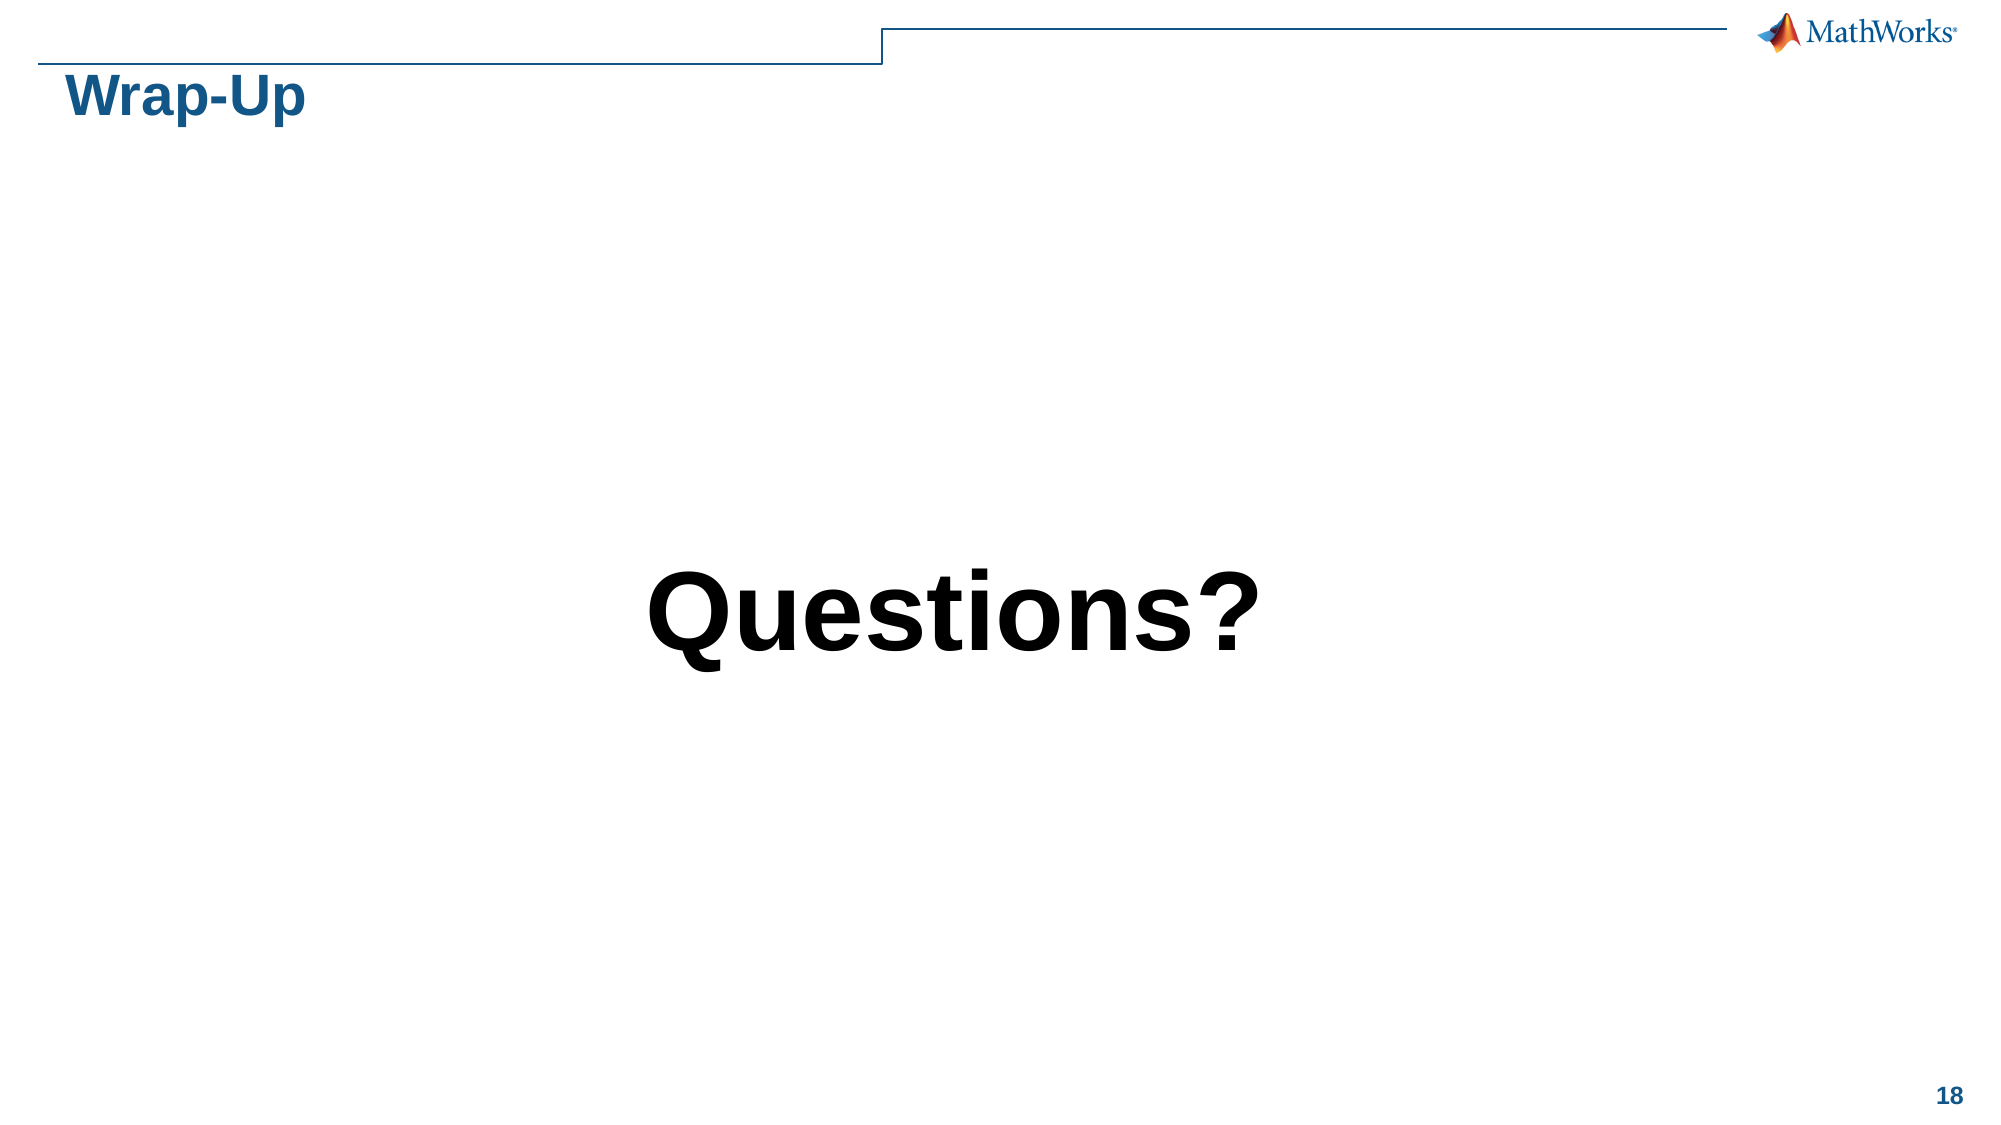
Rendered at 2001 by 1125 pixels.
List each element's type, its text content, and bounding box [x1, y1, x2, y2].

list Questions? [87, 237, 1855, 1000]
picture [1751, 3, 1970, 63]
title Wrap-Up [50, 50, 1817, 213]
